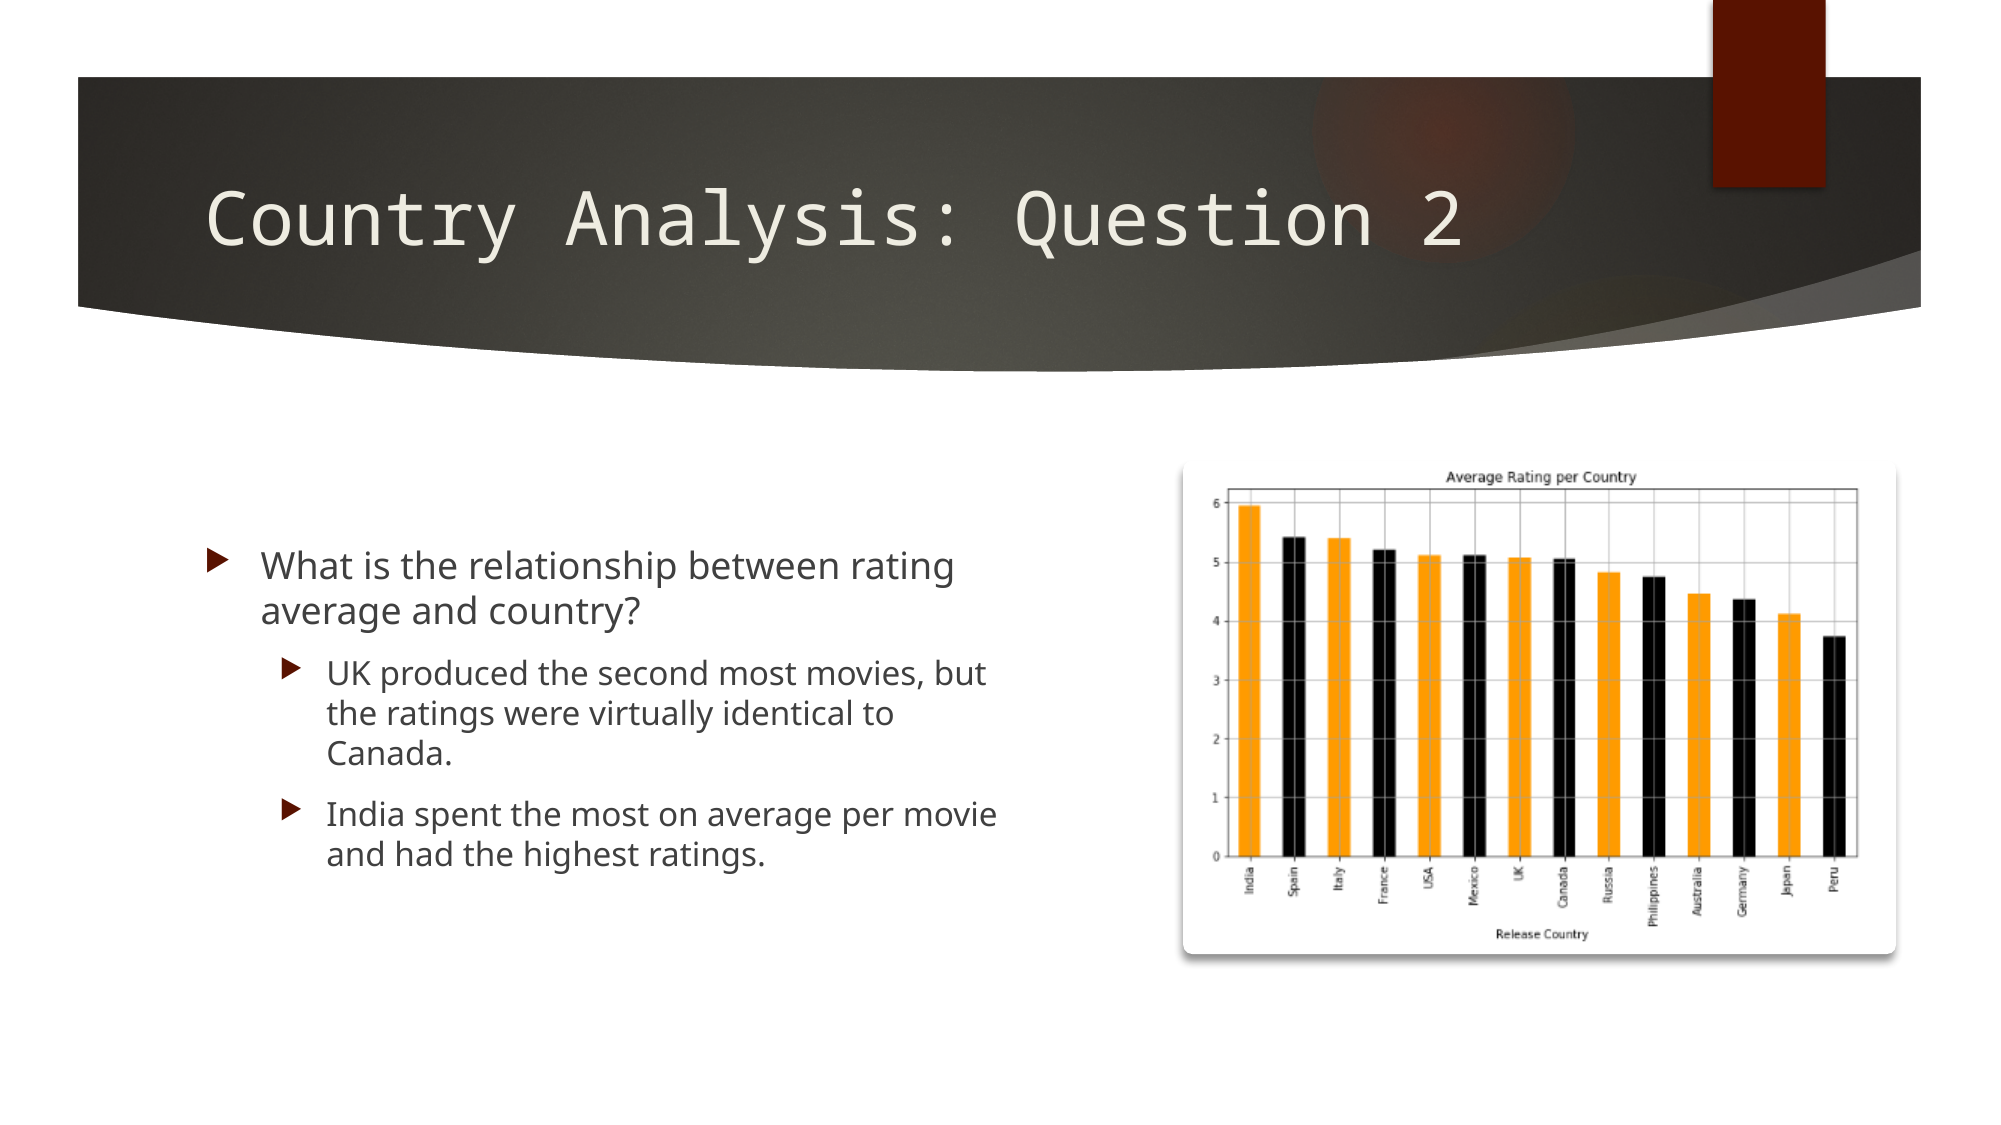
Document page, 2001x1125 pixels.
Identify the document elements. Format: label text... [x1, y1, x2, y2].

picture [1182, 460, 1897, 955]
title Country Analysis: Question 2 [189, 155, 1627, 275]
list What is the relationship between rating average and country? UK produced the second most movies, but the ratings were virtually identical to Canada. India spent the most on average per movie and had the highest ratings. [189, 427, 1045, 988]
